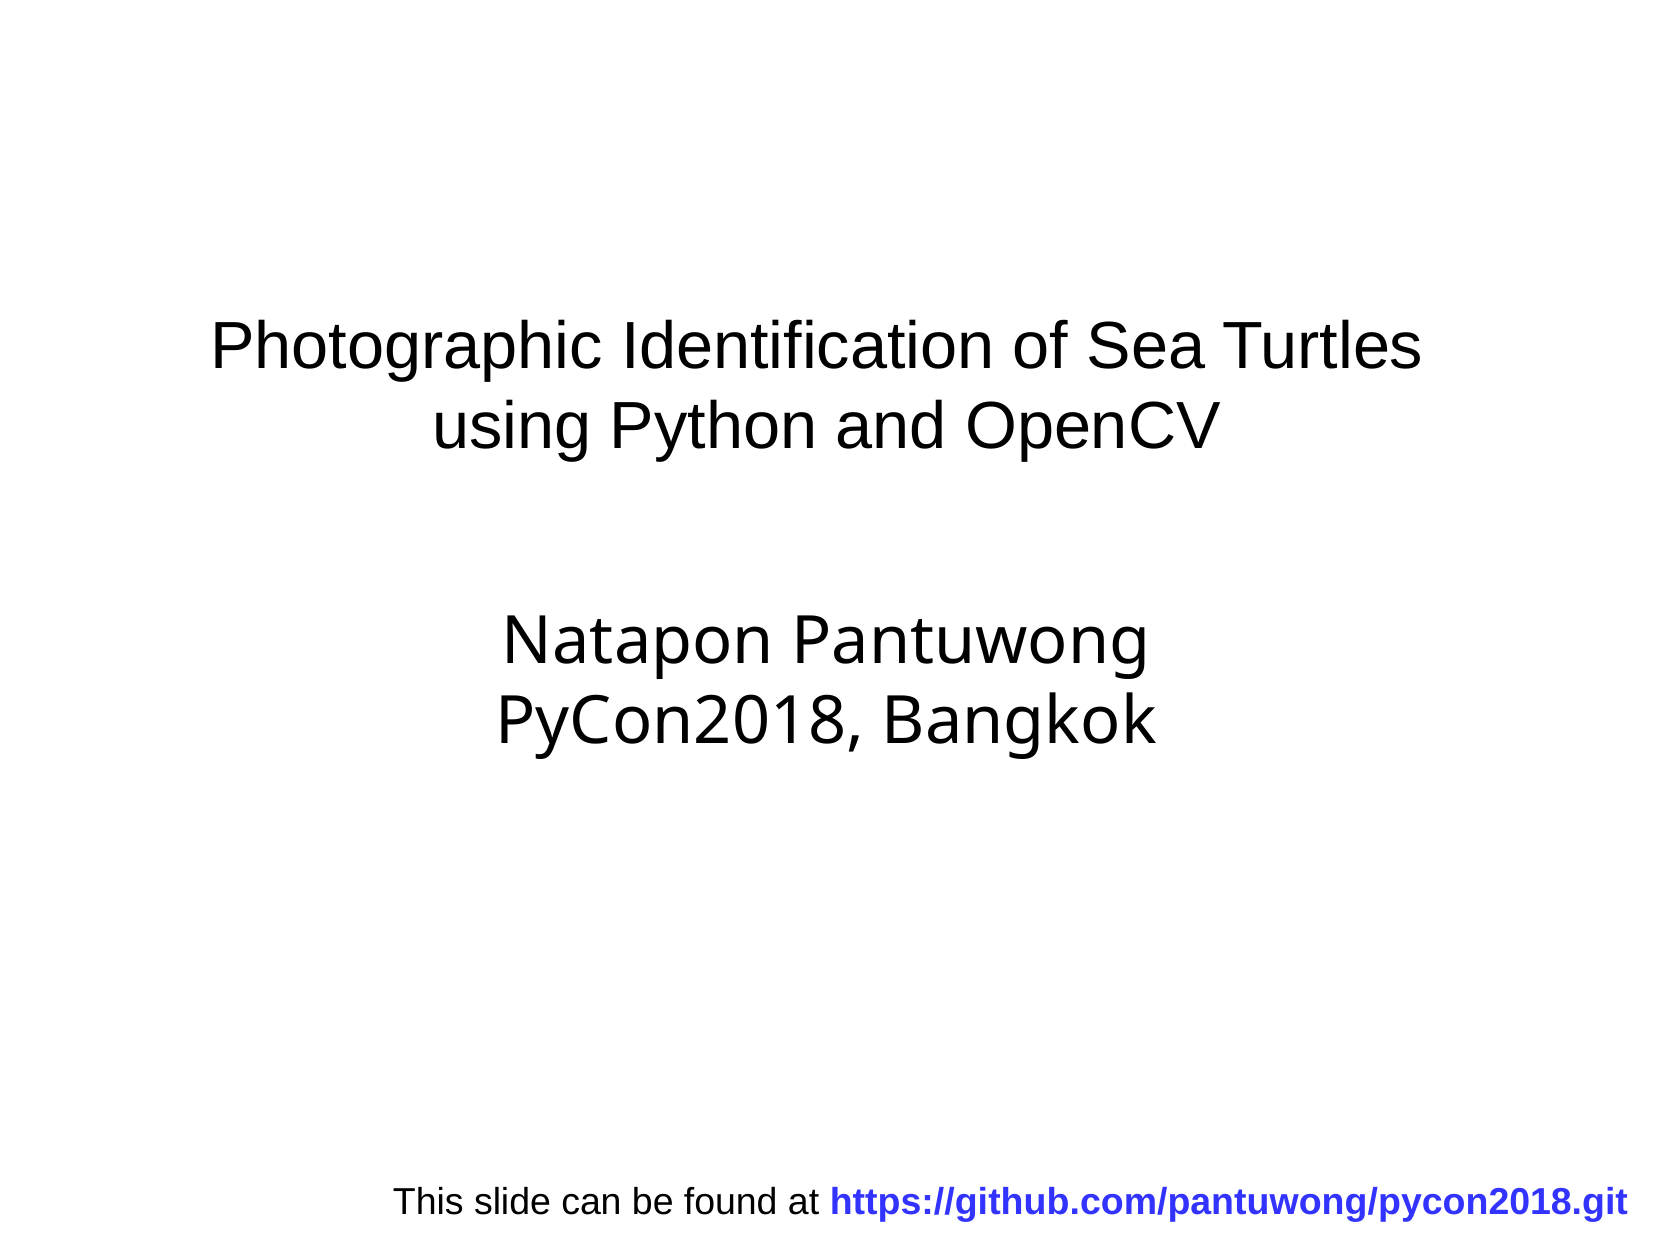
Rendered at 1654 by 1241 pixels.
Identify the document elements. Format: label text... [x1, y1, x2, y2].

text_box This slide can be found at https://github.com/pantuwong/pycon2018.git [378, 1169, 1654, 1241]
text_box Photographic Identification of Sea Turtles using Python and OpenCV Natapon Pantuwong PyCon2018, Bangkok [82, 49, 1571, 1010]
